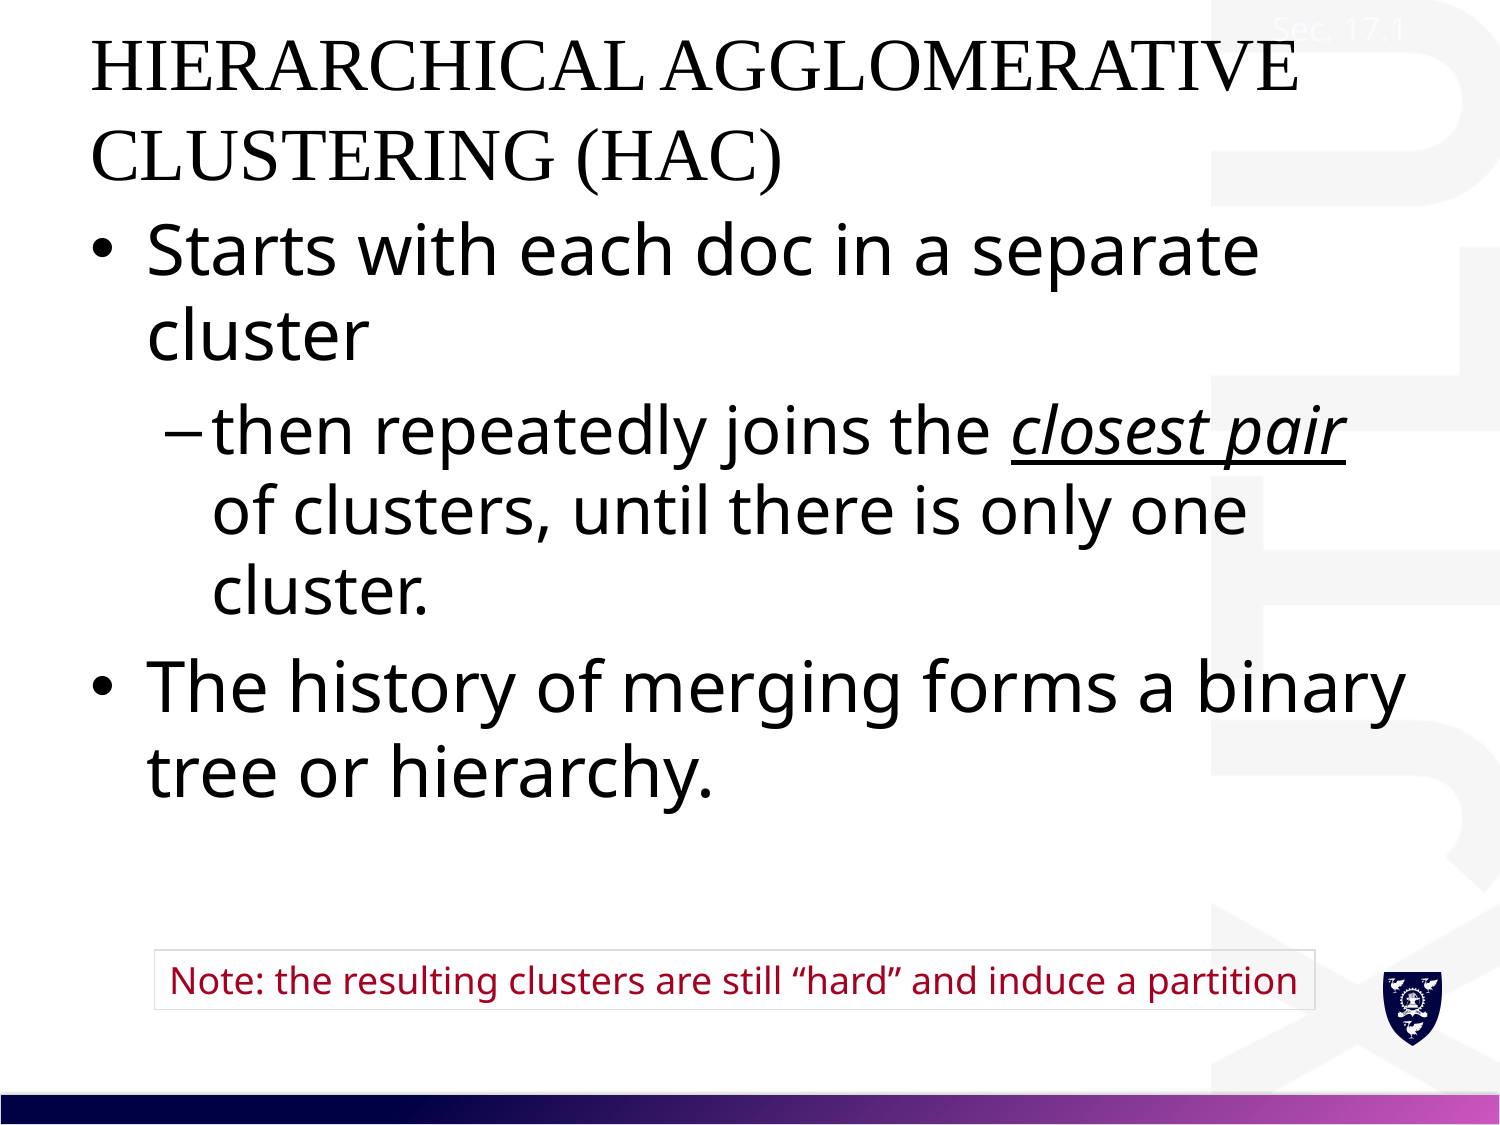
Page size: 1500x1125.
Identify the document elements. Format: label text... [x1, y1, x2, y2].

picture [1383, 972, 1442, 1046]
text_box Note: the resulting clusters are still “hard” and induce a partition [154, 949, 1315, 1010]
text_box Sec. 17.1 [1257, 0, 1424, 55]
list Starts with each doc in a separate cluster then repeatedly joins the closest pair of clusters, until there is only one cluster. The history of merging forms a binary tree or hierarchy. [74, 197, 1426, 1009]
title Hierarchical Agglomerative Clustering (HAC) [75, 46, 1442, 165]
